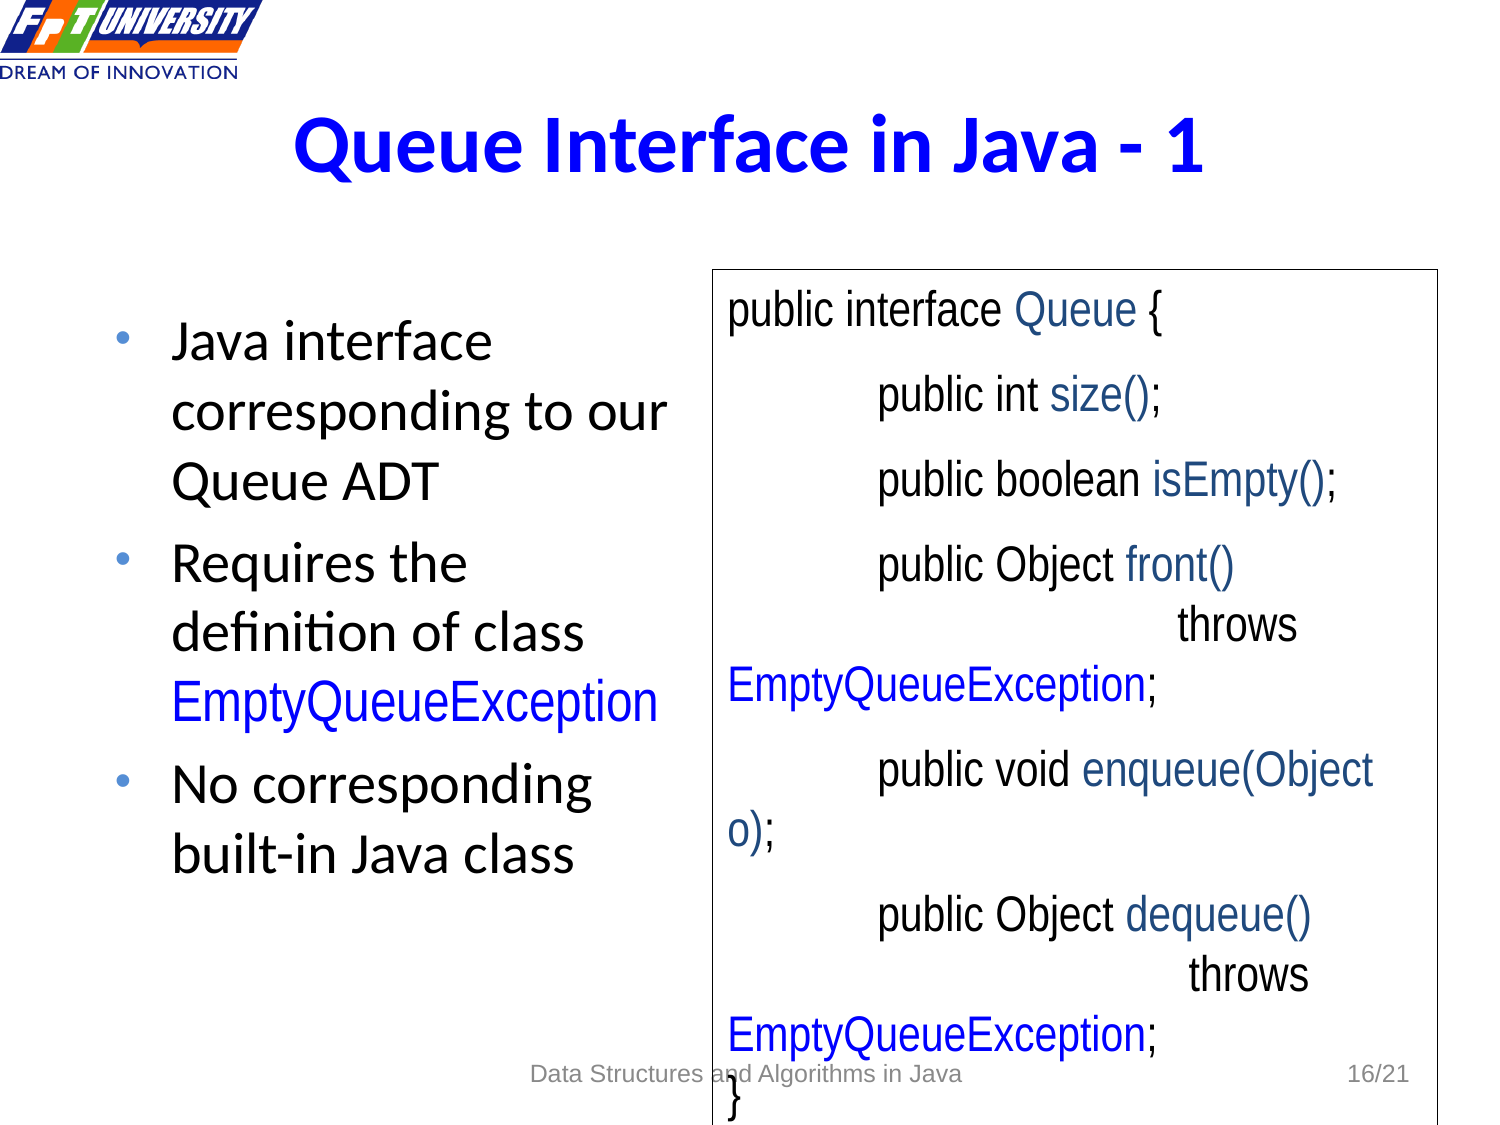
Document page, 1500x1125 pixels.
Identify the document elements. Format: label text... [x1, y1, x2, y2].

title Queue Interface in Java - 1 [74, 37, 1426, 241]
footer Data Structures and Algorithms in Java [474, 1042, 712, 1103]
text_box public interface Queue { public int size(); public boolean isEmpty(); public Object front() throws EmptyQueueException; public void enqueue(Object o); public Object dequeue() throws EmptyQueueException; } [712, 269, 1438, 1125]
picture [0, 0, 263, 79]
list Java interface corresponding to our Queue ADT Requires the definition of class EmptyQueueException No corresponding built-in Java class [99, 294, 688, 958]
